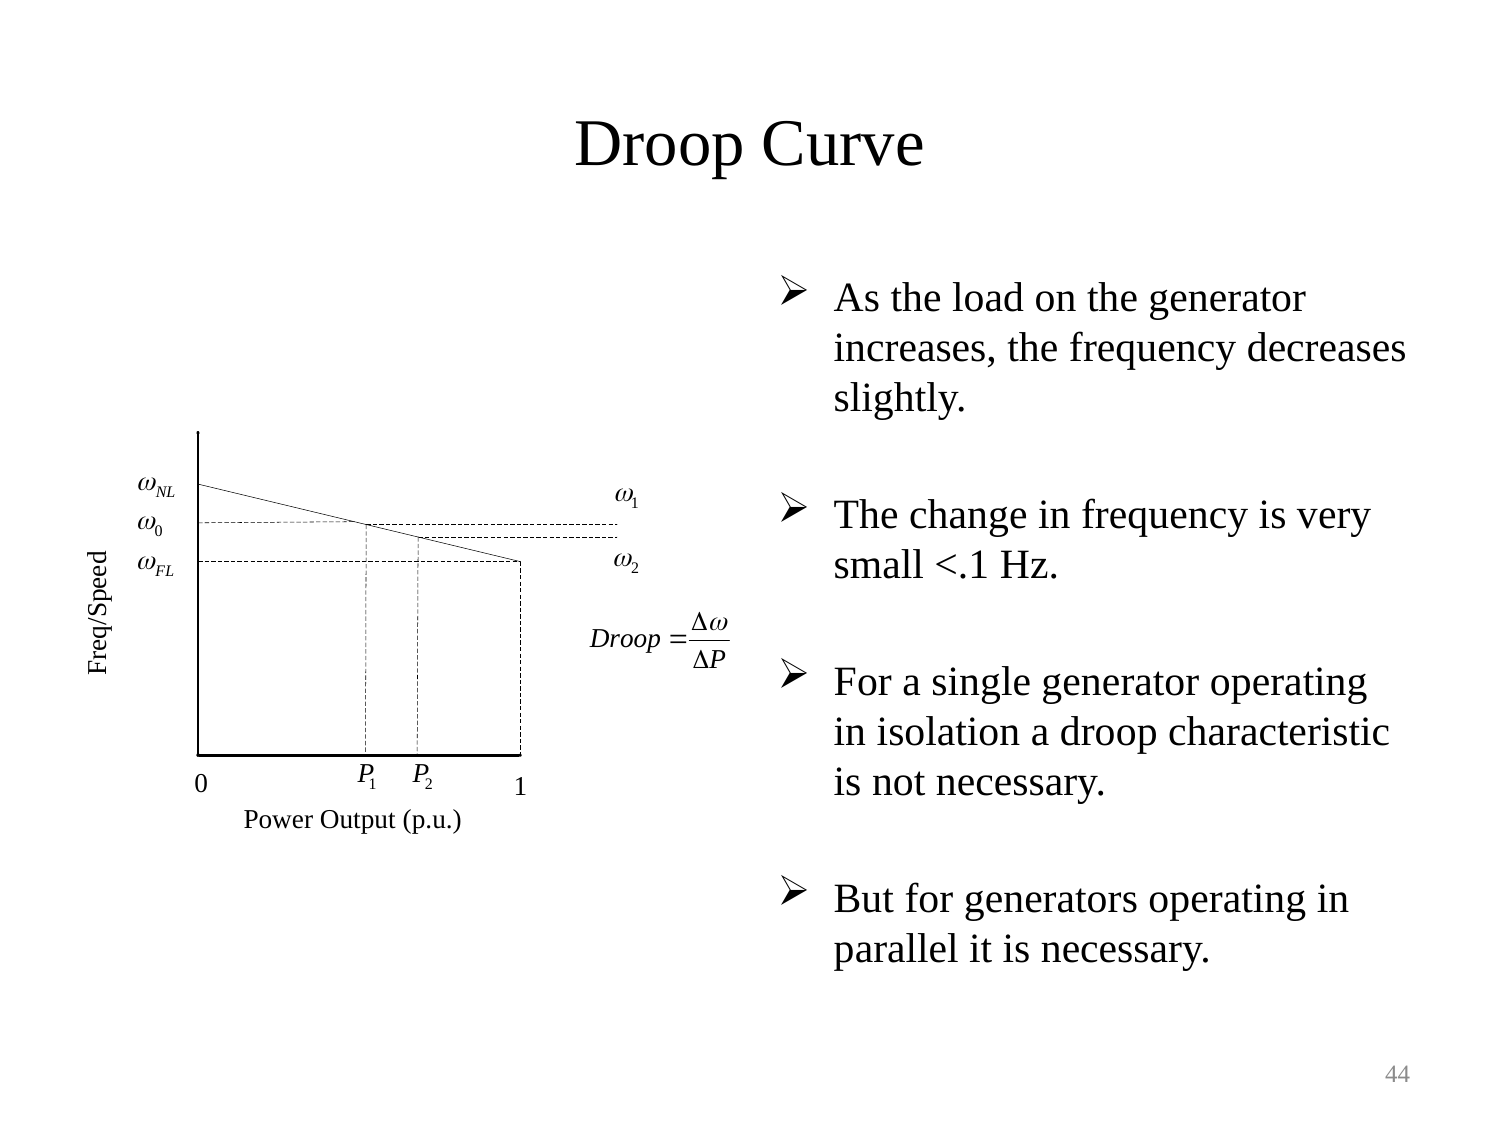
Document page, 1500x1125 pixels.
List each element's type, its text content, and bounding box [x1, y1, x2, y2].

slide_number 44 [1074, 1042, 1425, 1103]
title Droop Curve [75, 45, 1425, 233]
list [74, 428, 738, 840]
list As the load on the generator increases, the frequency decreases slightly. The change in frequency is very small <.1 Hz. For a single generator operating in isolation a droop characteristic is not necessary. But for generators operating in parallel it is necessary. [762, 262, 1425, 1005]
